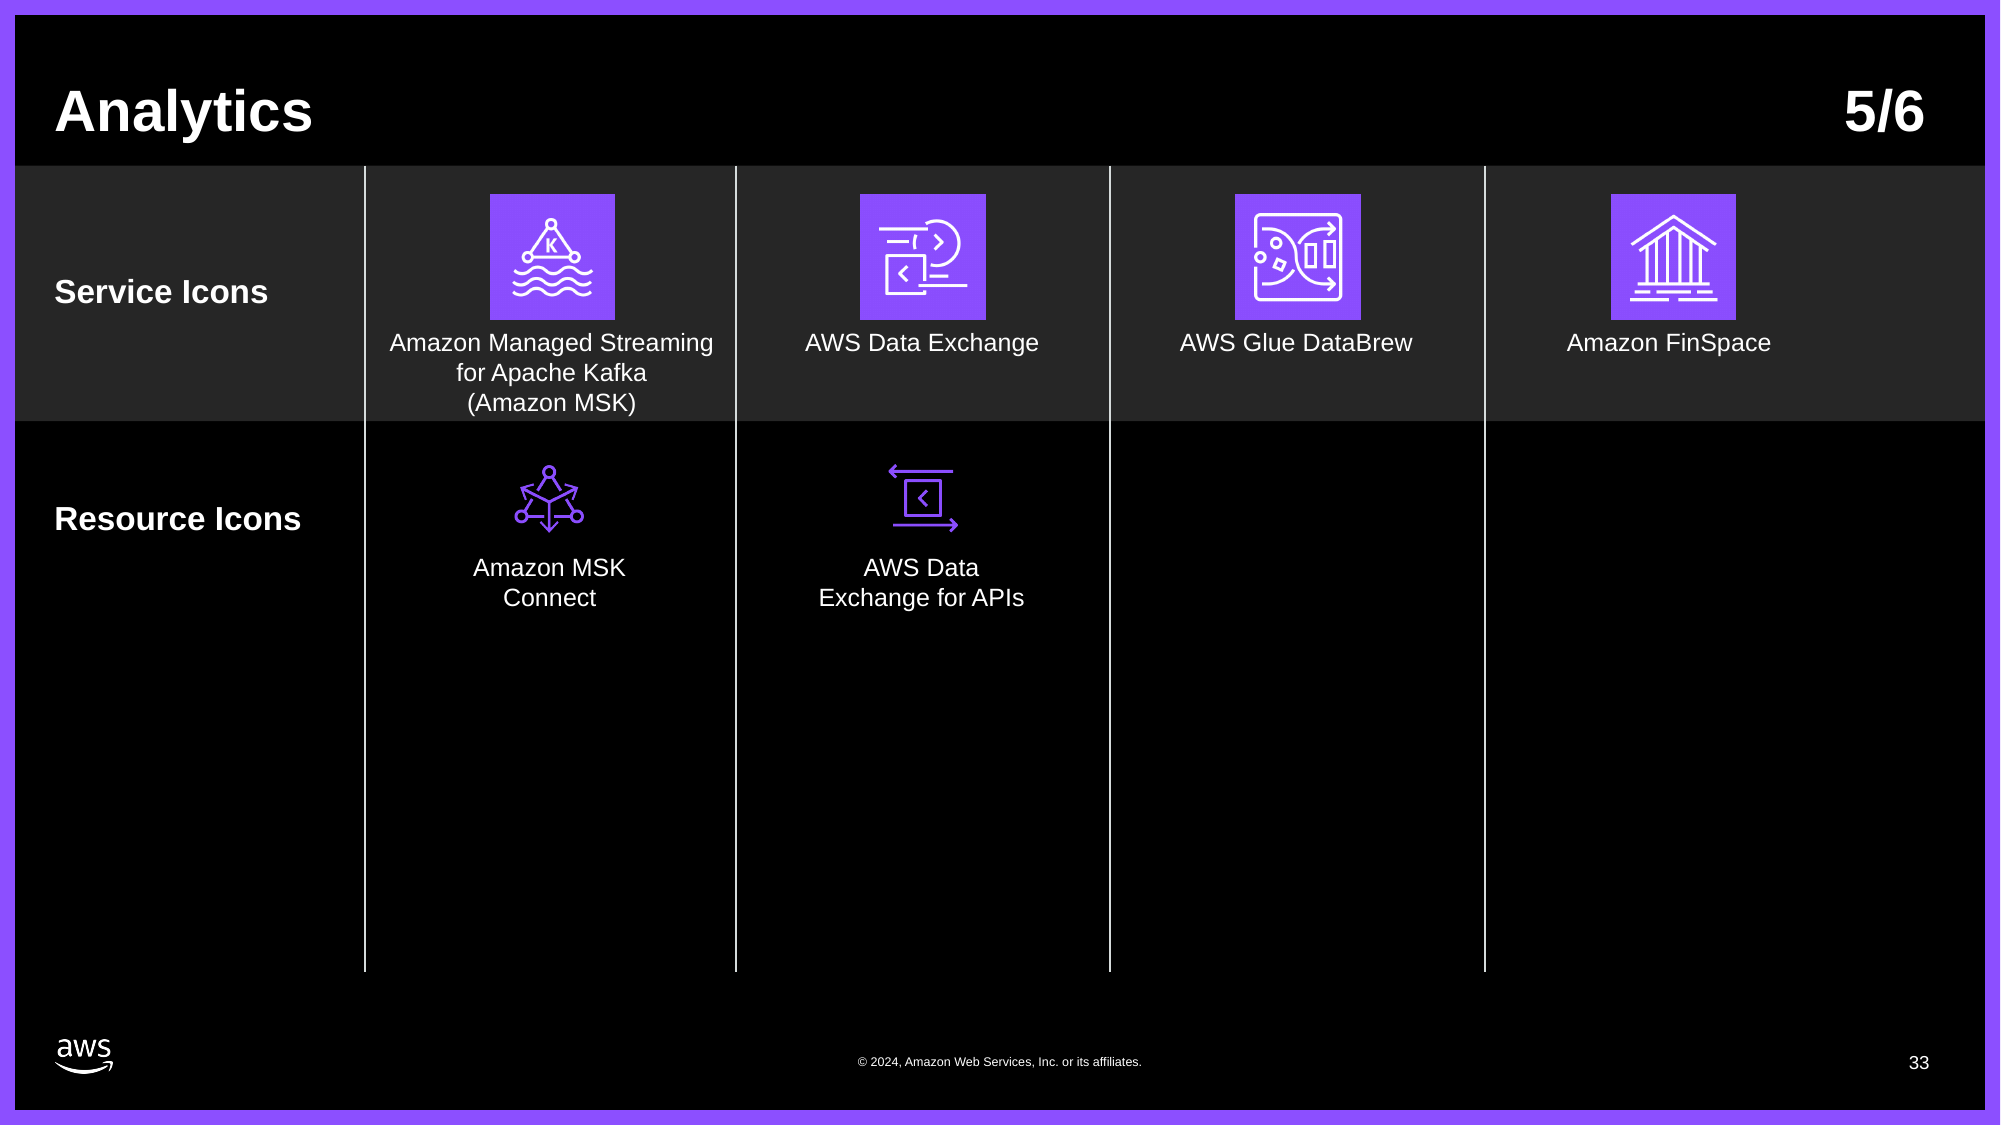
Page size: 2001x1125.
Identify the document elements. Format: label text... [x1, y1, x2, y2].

text_box AWS Data Exchange [736, 319, 1108, 364]
text_box Amazon FinSpace [1485, 319, 1857, 364]
picture [860, 194, 986, 320]
picture [490, 194, 616, 320]
text_box Amazon Managed Streaming for Apache Kafka (Amazon MSK) [366, 319, 735, 424]
slide_number 33 [1494, 1031, 1945, 1092]
picture [1235, 194, 1361, 320]
picture [885, 460, 961, 536]
picture [55, 1039, 113, 1074]
title Analytics 5/6 [39, 59, 1945, 166]
picture [1610, 194, 1737, 320]
picture [511, 460, 587, 536]
text_box AWS Data Exchange for APIs [802, 544, 1041, 619]
text_box AWS Glue DataBrew [1111, 319, 1482, 364]
text_box Amazon MSK Connect [445, 544, 654, 619]
footer © 2024, Amazon Web Services, Inc. or its affiliates. [662, 1031, 1338, 1092]
